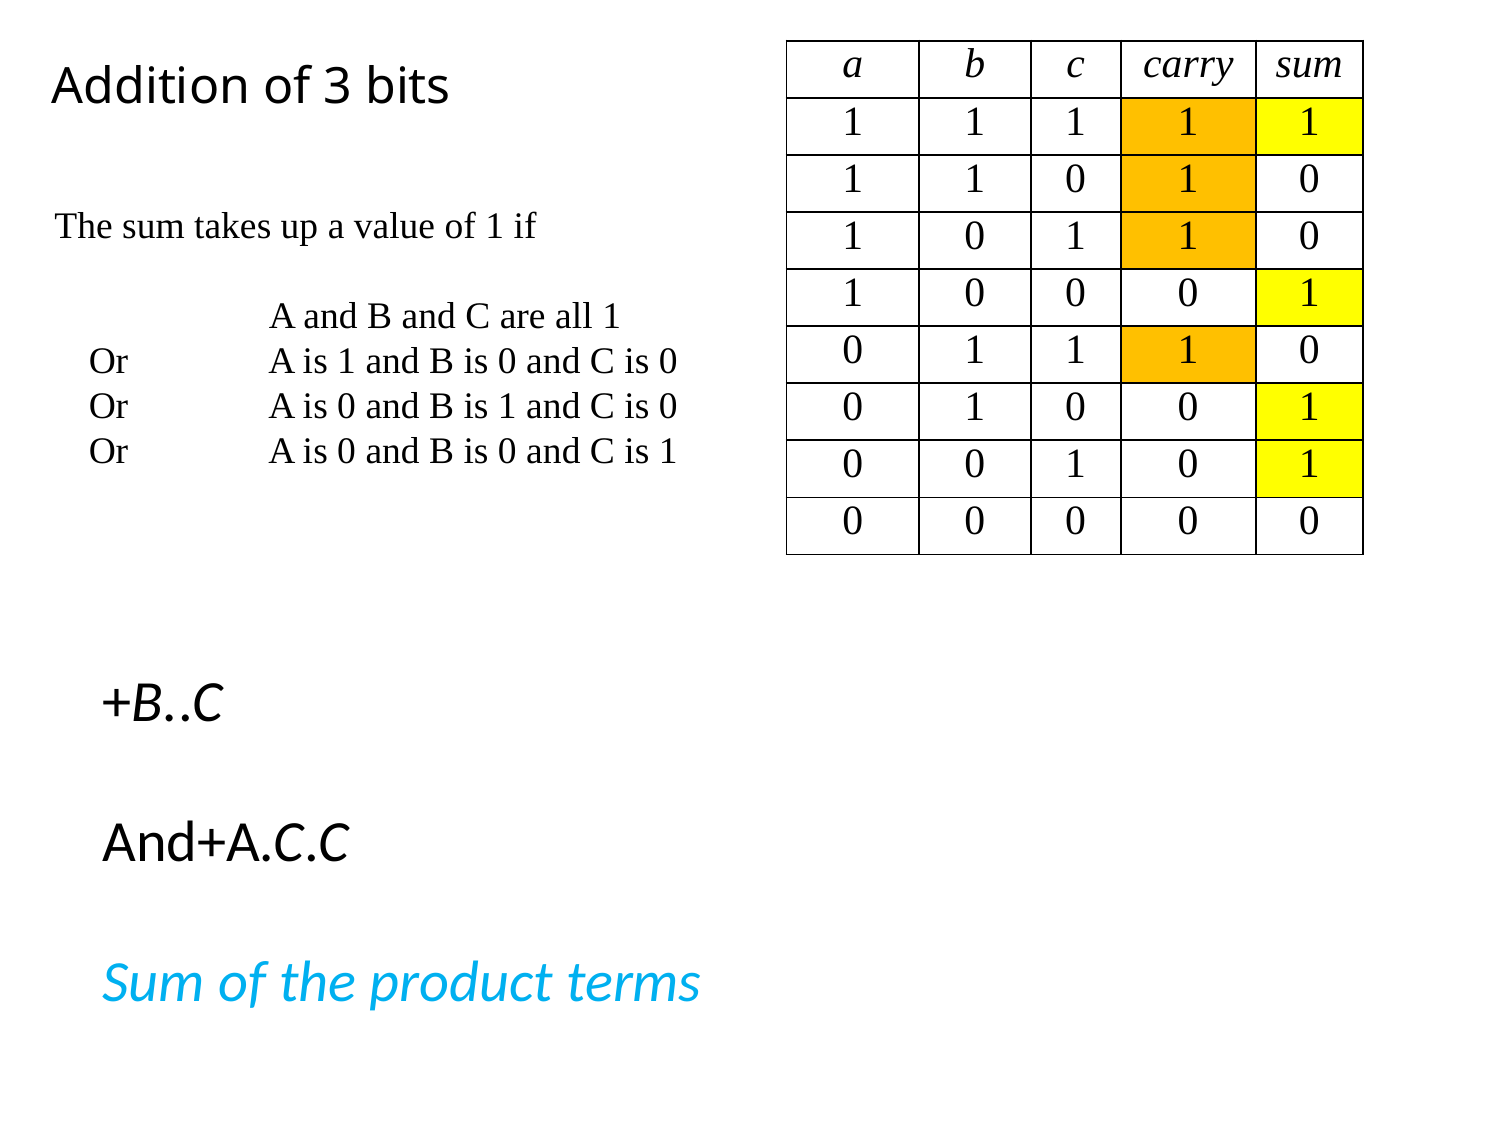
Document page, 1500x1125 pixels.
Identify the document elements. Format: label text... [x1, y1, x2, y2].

table_header sum [1257, 42, 1362, 97]
table_cell 1 [1122, 99, 1255, 154]
text_box The sum takes up a value of 1 if A and B and C are all 1 Or A is 1 and B is 0 and C is 0 Or A is 0 and B is 1 and C is 0 Or A is 0 and B is 0 and C is 1 [39, 193, 728, 479]
table_cell 0 [1032, 498, 1120, 554]
table_header a [787, 42, 918, 97]
table_cell 1 [1032, 99, 1120, 154]
table_cell 0 [1257, 498, 1362, 554]
table_cell 0 [1032, 384, 1120, 439]
table_cell 1 [920, 156, 1030, 211]
table_cell 0 [1122, 498, 1255, 554]
table_cell 0 [1122, 384, 1255, 439]
table_cell 0 [787, 498, 918, 554]
table_cell 1 [787, 270, 918, 325]
table_cell 1 [1257, 99, 1362, 154]
table_cell 0 [1032, 270, 1120, 325]
title Addition of 3 bits [36, 40, 540, 135]
table_cell 0 [787, 327, 918, 382]
table_cell 0 [920, 213, 1030, 268]
table_header b [920, 42, 1030, 97]
table_cell 0 [787, 384, 918, 439]
table_cell 0 [1257, 156, 1362, 211]
table_cell 0 [1257, 213, 1362, 268]
table_header carry [1122, 42, 1255, 97]
table_cell 1 [787, 99, 918, 154]
table_cell 1 [1032, 441, 1120, 497]
table_header c [1032, 42, 1120, 97]
table_cell 1 [1122, 213, 1255, 268]
table_cell 1 [787, 213, 918, 268]
table_cell 0 [1257, 327, 1362, 382]
table_cell 0 [920, 441, 1030, 497]
table_cell 1 [787, 156, 918, 211]
table_cell 0 [1122, 270, 1255, 325]
table_cell 1 [1257, 441, 1362, 497]
table_cell 1 [1257, 270, 1362, 325]
table_cell 0 [1122, 441, 1255, 497]
table_cell 1 [920, 99, 1030, 154]
table_cell 1 [920, 327, 1030, 382]
table_cell 1 [1122, 156, 1255, 211]
table_cell 1 [1032, 327, 1120, 382]
table_cell 1 [1257, 384, 1362, 439]
table_cell 0 [787, 441, 918, 497]
table_cell 1 [1122, 327, 1255, 382]
table_cell 0 [920, 270, 1030, 325]
table_cell 1 [1032, 213, 1120, 268]
table_cell 0 [1032, 156, 1120, 211]
table_cell 1 [920, 384, 1030, 439]
table_cell 0 [920, 498, 1030, 554]
